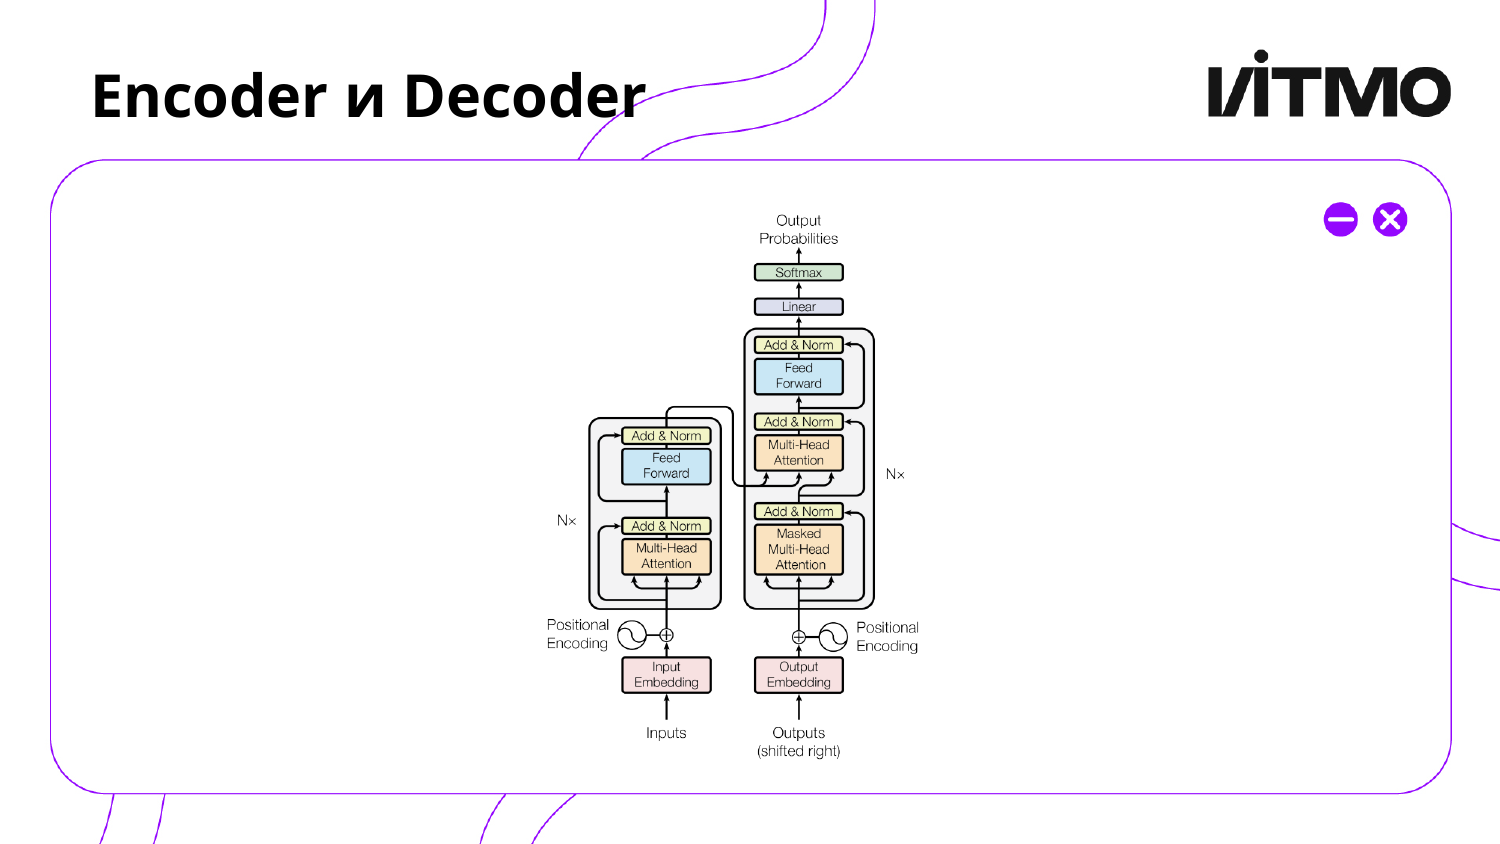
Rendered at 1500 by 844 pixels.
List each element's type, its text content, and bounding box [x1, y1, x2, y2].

title Encoder и Decoder [75, 50, 1195, 137]
picture [0, 0, 1500, 844]
